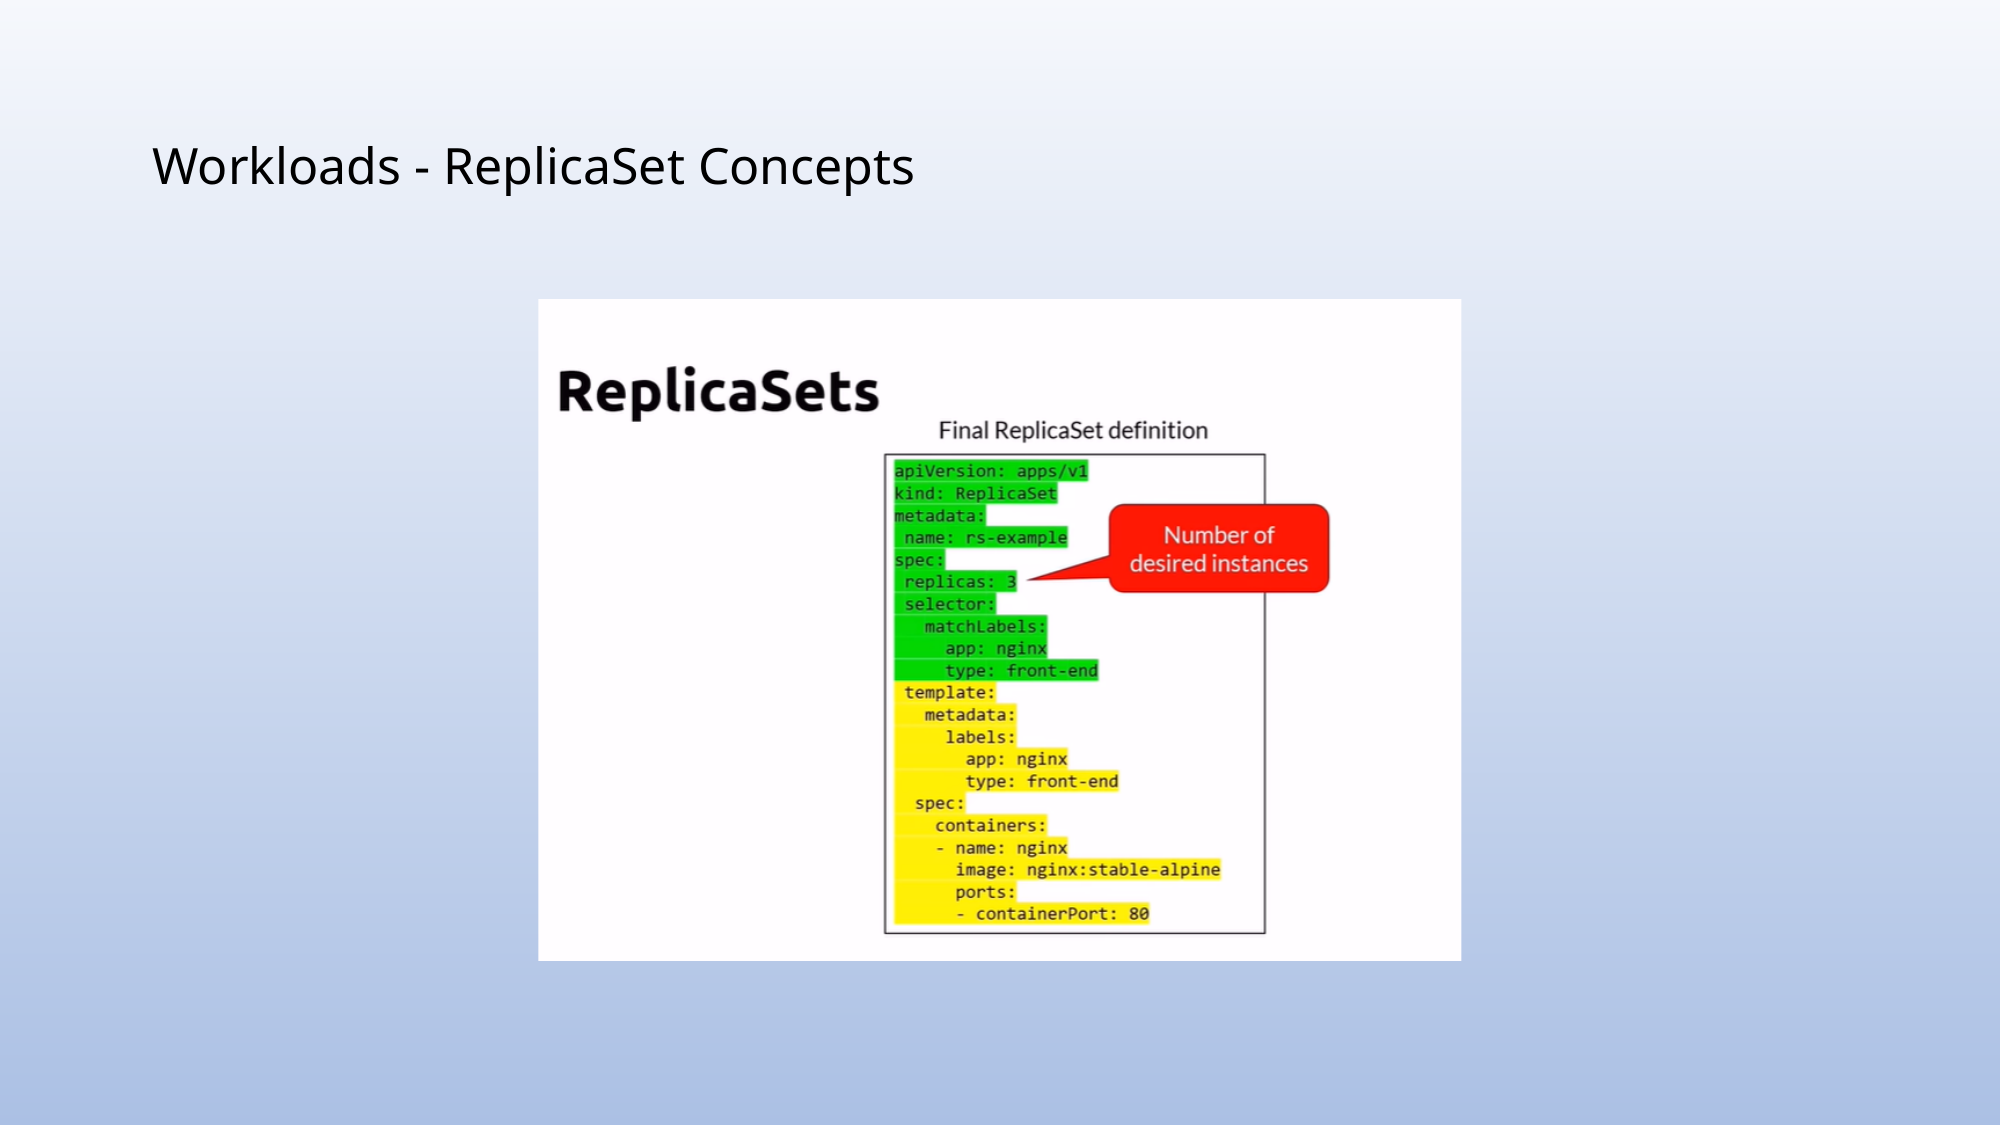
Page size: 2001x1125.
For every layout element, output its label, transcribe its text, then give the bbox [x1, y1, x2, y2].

title Workloads - ReplicaSet Concepts [137, 59, 1863, 278]
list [538, 299, 1462, 961]
